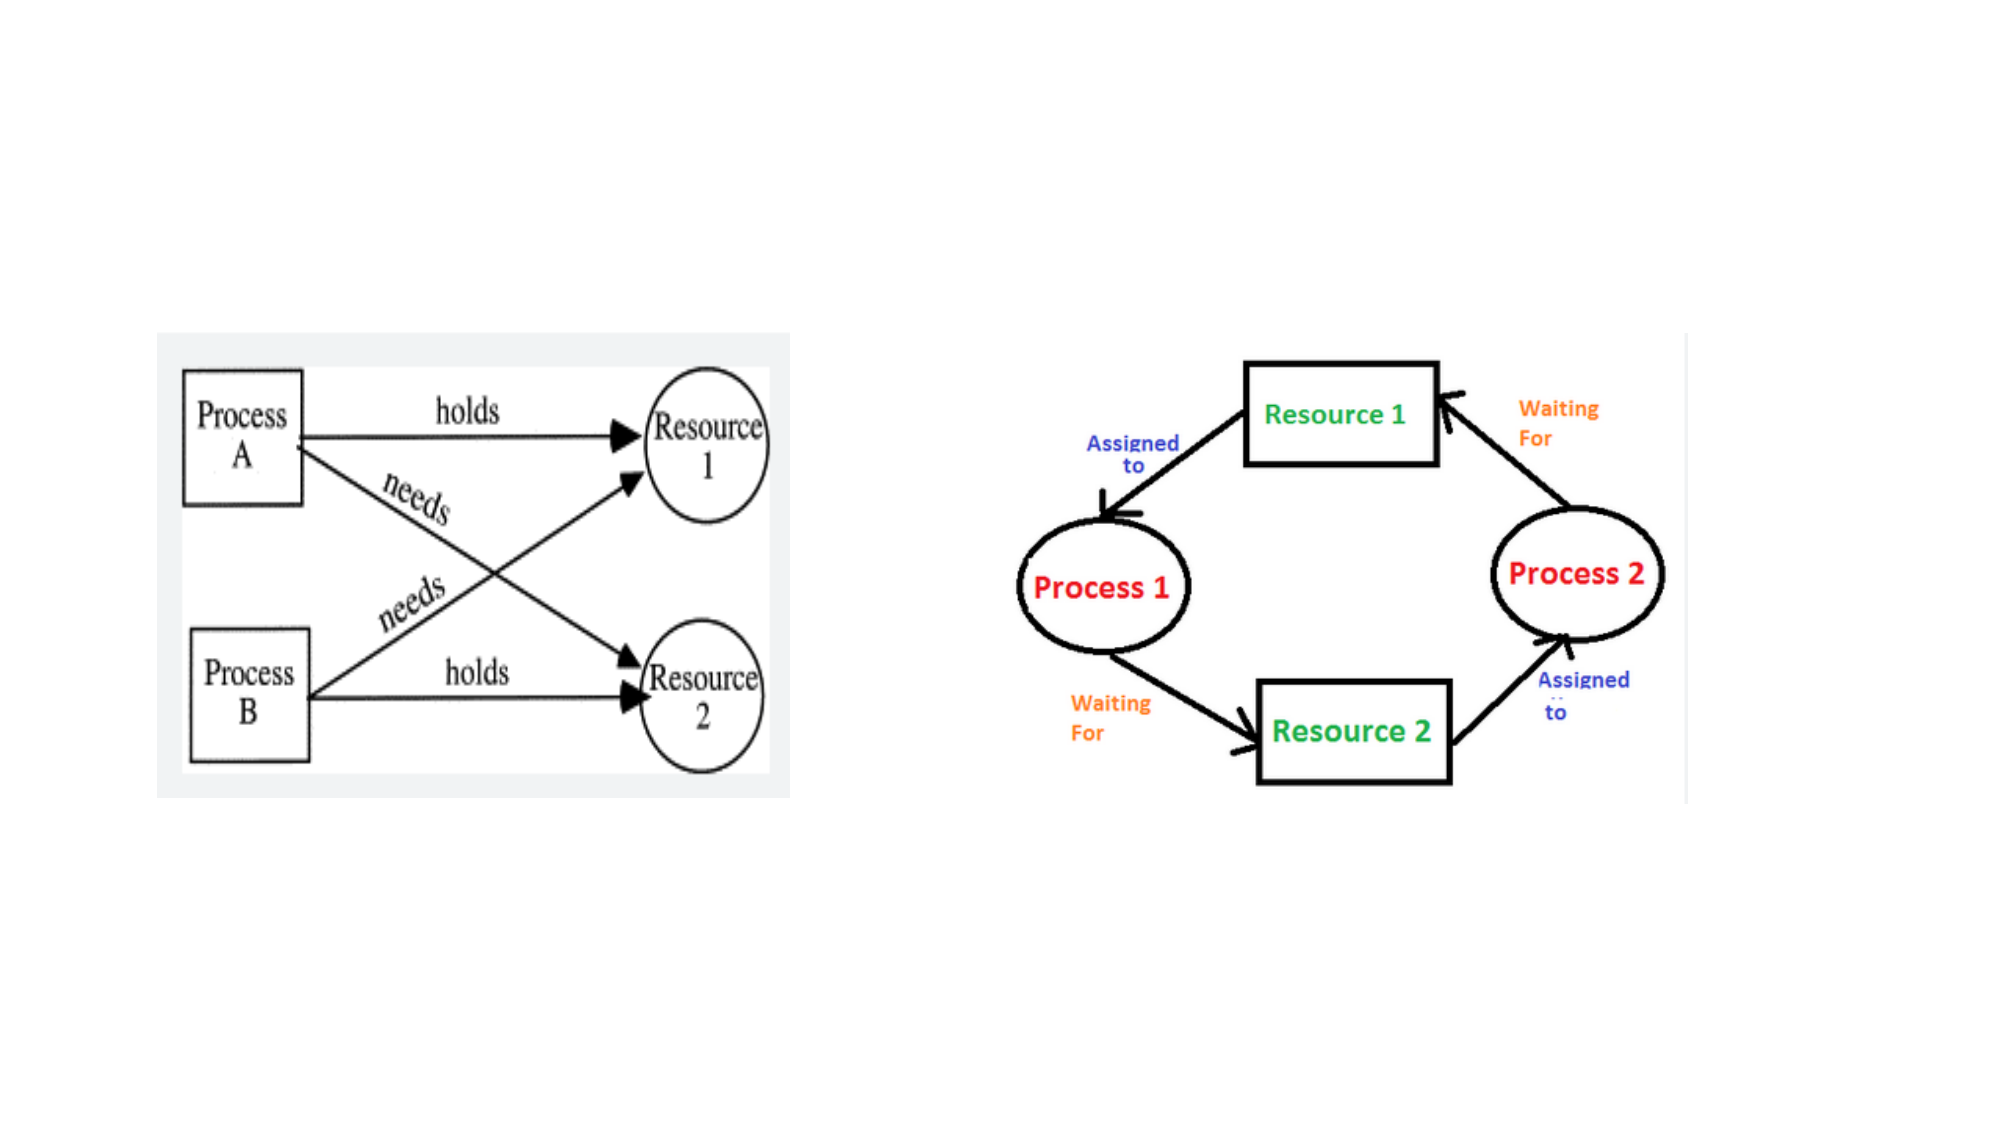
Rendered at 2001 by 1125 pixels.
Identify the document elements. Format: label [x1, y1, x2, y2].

picture [982, 333, 1688, 804]
list [157, 331, 790, 798]
